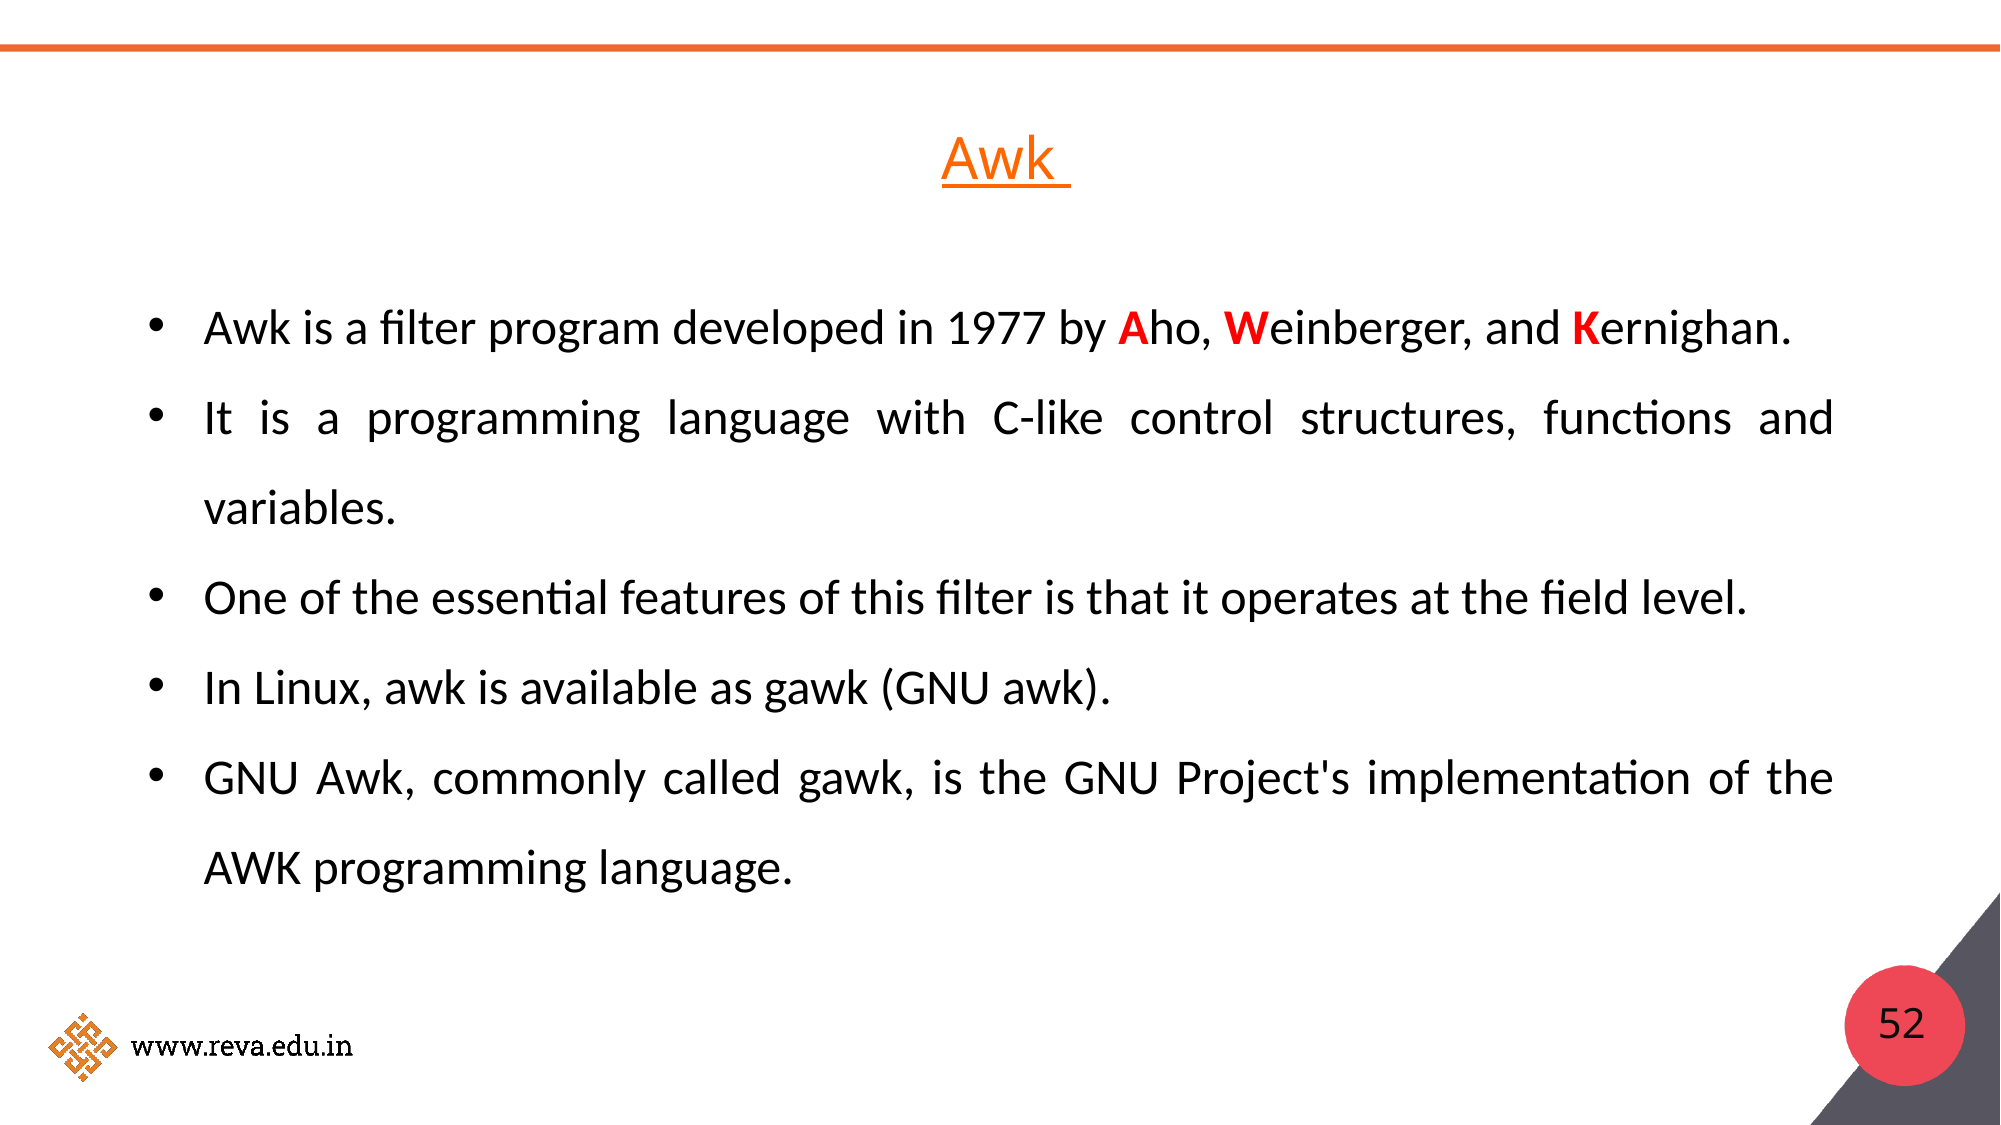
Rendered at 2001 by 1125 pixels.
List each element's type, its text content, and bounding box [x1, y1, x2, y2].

picture [31, 1003, 366, 1092]
text_box 52 [1850, 989, 1954, 1061]
title Awk [926, 98, 1108, 214]
text_box Awk is a filter program developed in 1977 by Aho, Weinberger, and Kernighan. It is a programming language with C-like control structures, functions and variables. One of the essential features of this filter is that it operates at the field level. In Linux, awk is available as gawk (GNU awk). GNU Awk, commonly called gawk, is the GNU Project's implementation of the AWK programming language. [132, 256, 1851, 902]
picture [1801, 882, 2000, 1125]
